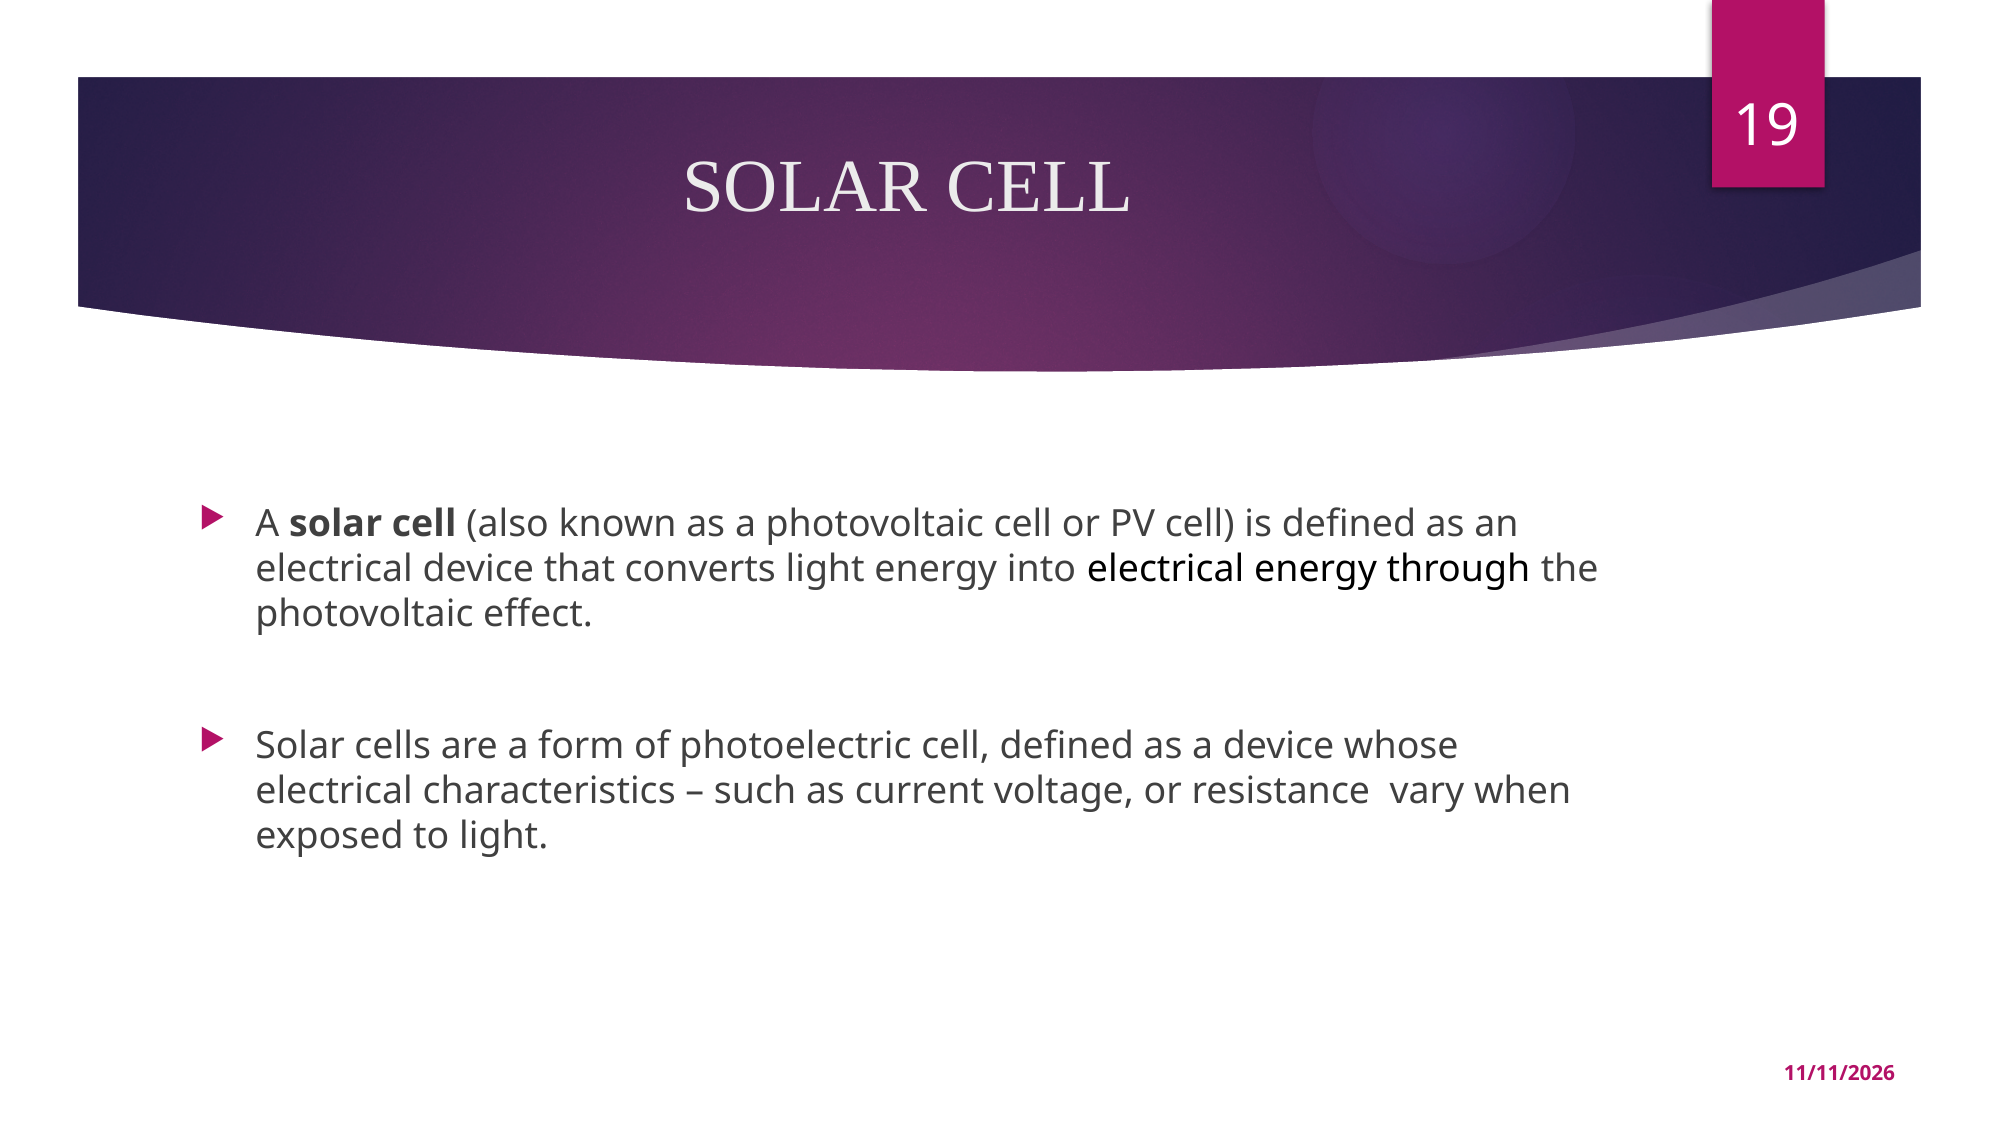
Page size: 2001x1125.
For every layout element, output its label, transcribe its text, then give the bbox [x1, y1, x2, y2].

list A solar cell (also known as a photovoltaic cell or PV cell) is defined as an electrical device that converts light energy into electrical energy through the photovoltaic effect. Solar cells are a form of photoelectric cell, defined as a device whose electrical characteristics – such as current voltage, or resistance vary when exposed to light. [184, 425, 1632, 987]
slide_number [1747, 1048, 1911, 1099]
slide_number 19 [1698, 48, 1836, 175]
title SOLAR CELL [189, 268, 1627, 276]
